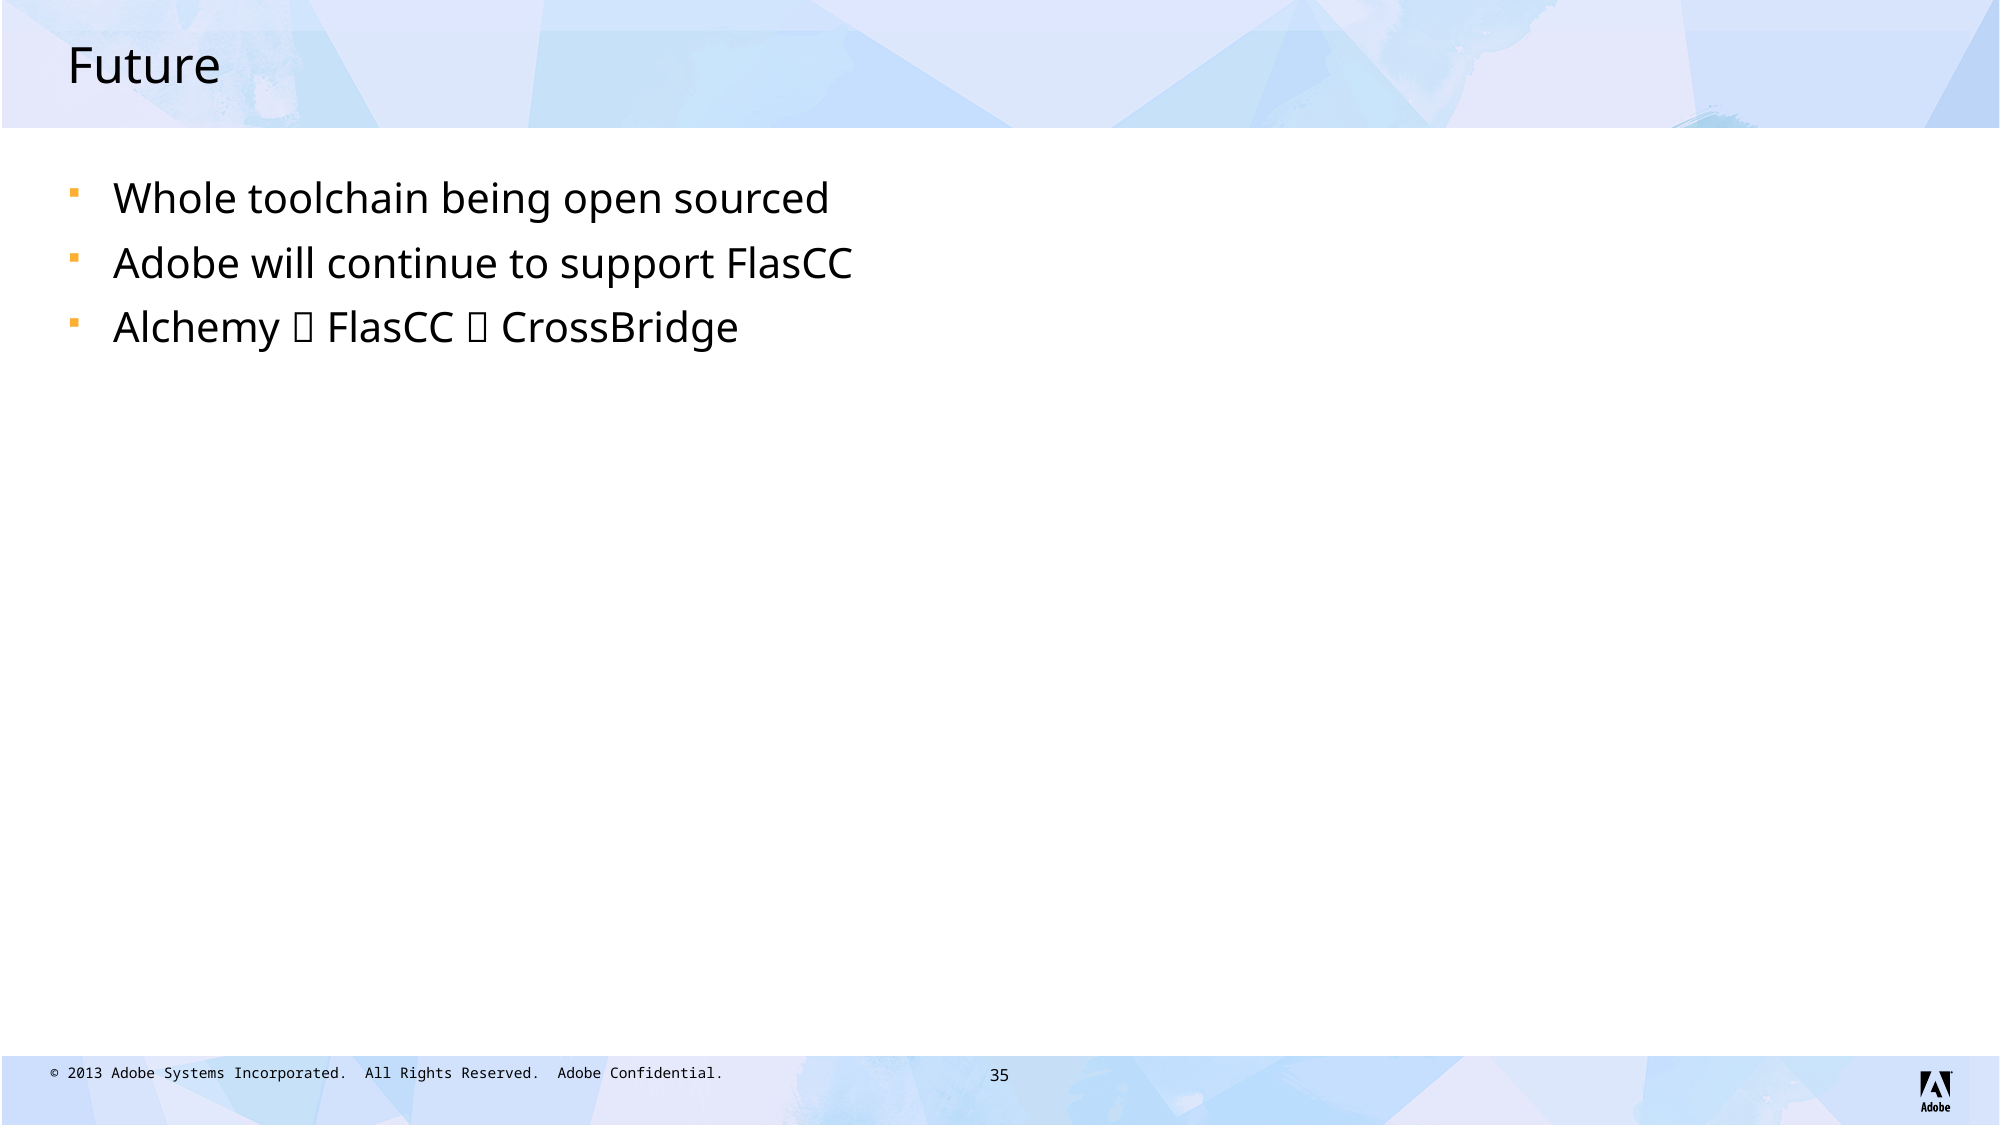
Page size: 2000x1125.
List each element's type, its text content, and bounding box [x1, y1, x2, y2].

title Future [49, 30, 1950, 98]
picture [1, 0, 2000, 128]
slide_number 35 [916, 1062, 1083, 1091]
picture [1, 1056, 2000, 1125]
list Whole toolchain being open sourced Adobe will continue to support FlasCC Alchemy  FlasCC  CrossBridge [49, 162, 1950, 1013]
